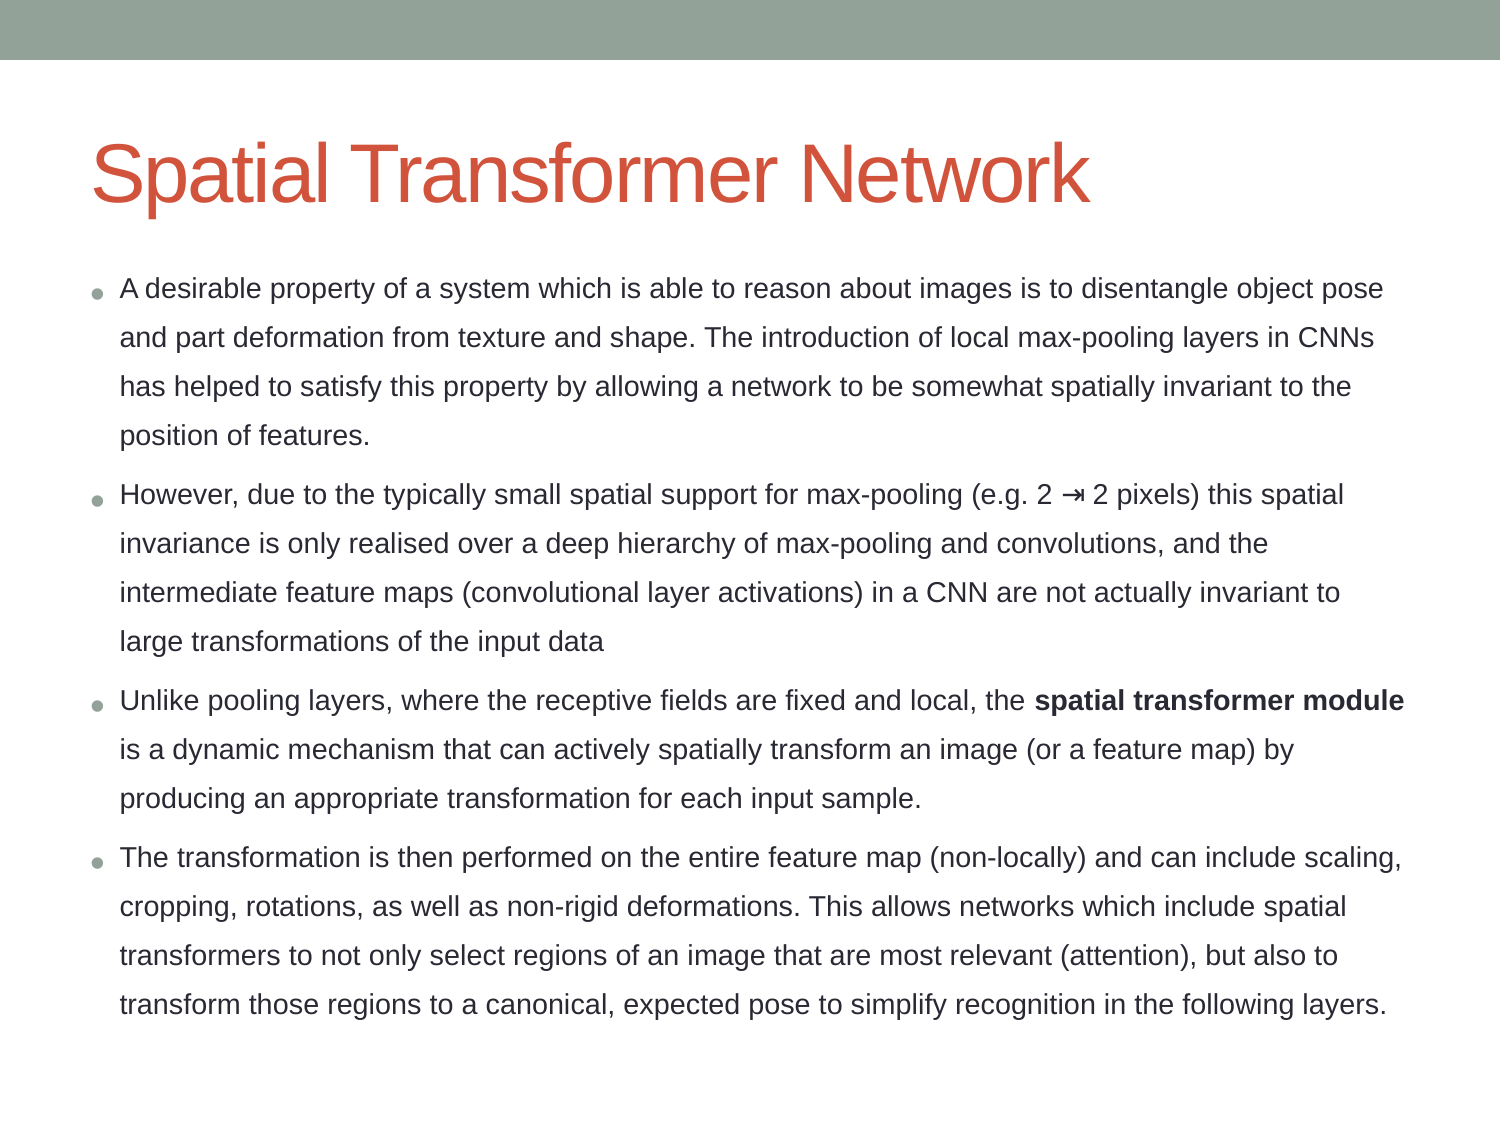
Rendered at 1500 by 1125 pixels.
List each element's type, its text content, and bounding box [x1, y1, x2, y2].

list A desirable property of a system which is able to reason about images is to disentangle object pose and part deformation from texture and shape. The introduction of local max-pooling layers in CNNs has helped to satisfy this property by allowing a network to be somewhat spatially invariant to the position of features. However, due to the typically small spatial support for max-pooling (e.g. 2 ⇥ 2 pixels) this spatial invariance is only realised over a deep hierarchy of max-pooling and convolutions, and the intermediate feature maps (convolutional layer activations) in a CNN are not actually invariant to large transformations of the input data Unlike pooling layers, where the receptive fields are fixed and local, the spatial transformer module is a dynamic mechanism that can actively spatially transform an image (or a feature map) by producing an appropriate transformation for each input sample. The transformation is then performed on the entire feature map (non-locally) and can include scaling, cropping, rotations, as well as non-rigid deformations. This allows networks which include spatial transformers to not only select regions of an image that are most relevant (attention), but also to transform those regions to a canonical, expected pose to simplify recognition in the following layers. [75, 262, 1425, 1063]
title Spatial Transformer Network [75, 87, 1425, 250]
